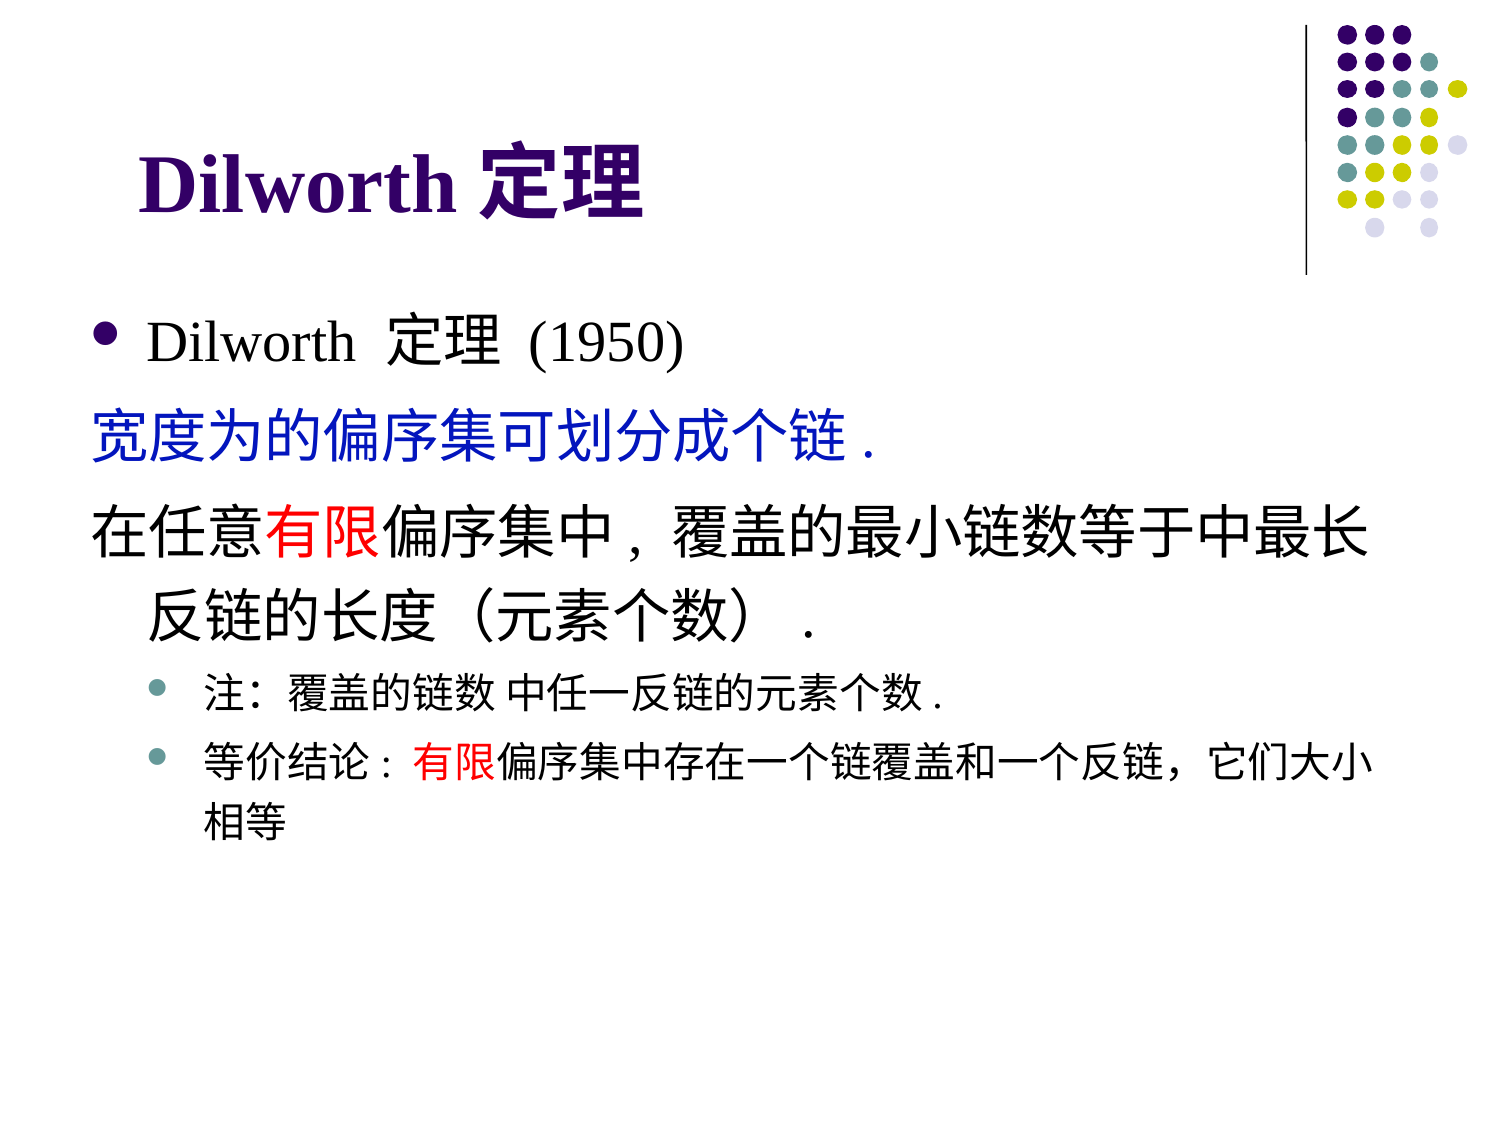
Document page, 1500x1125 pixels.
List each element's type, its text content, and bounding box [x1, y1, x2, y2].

text_box Dilworth定理 [123, 66, 1221, 237]
